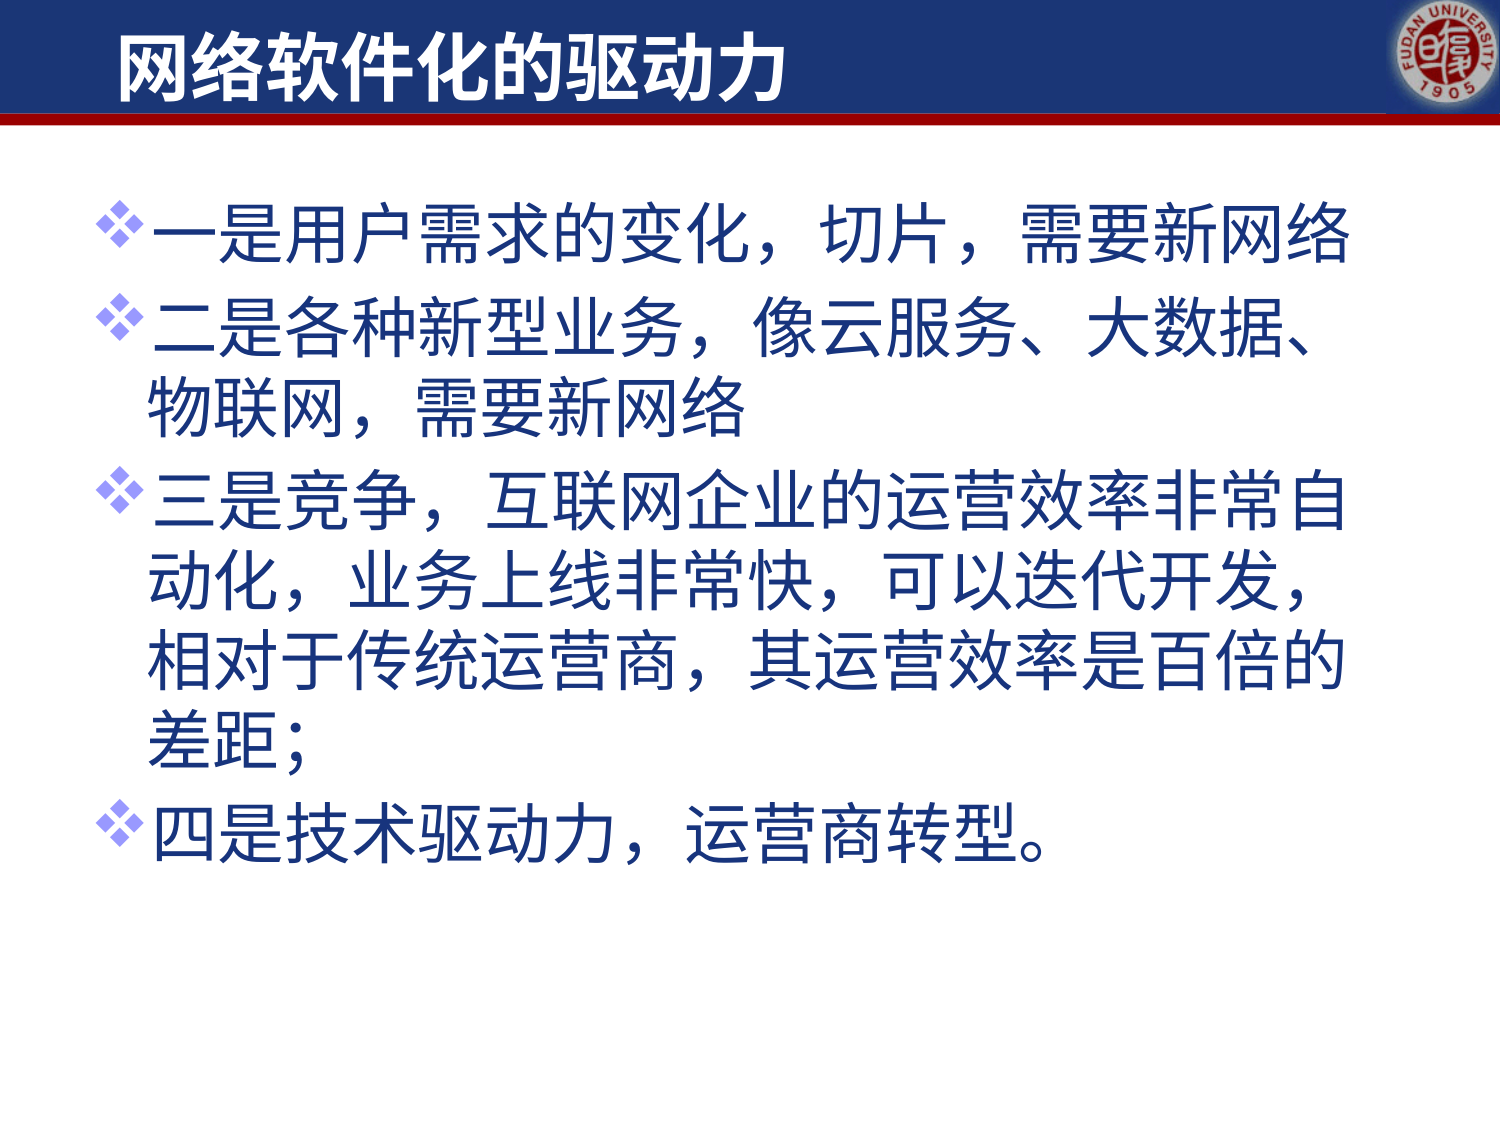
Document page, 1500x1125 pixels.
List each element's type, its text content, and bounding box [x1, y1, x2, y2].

picture [1386, 0, 1499, 114]
list 一是用户需求的变化，切片，需要新网络 二是各种新型业务，像云服务、大数据、物联网，需要新网络 三是竞争，互联网企业的运营效率非常自动化，业务上线非常快，可以迭代开发，相对于传统运营商，其运营效率是百倍的差距； 四是技术驱动力，运营商转型。 [75, 184, 1425, 1034]
title 网络软件化的驱动力 [100, 19, 1380, 112]
